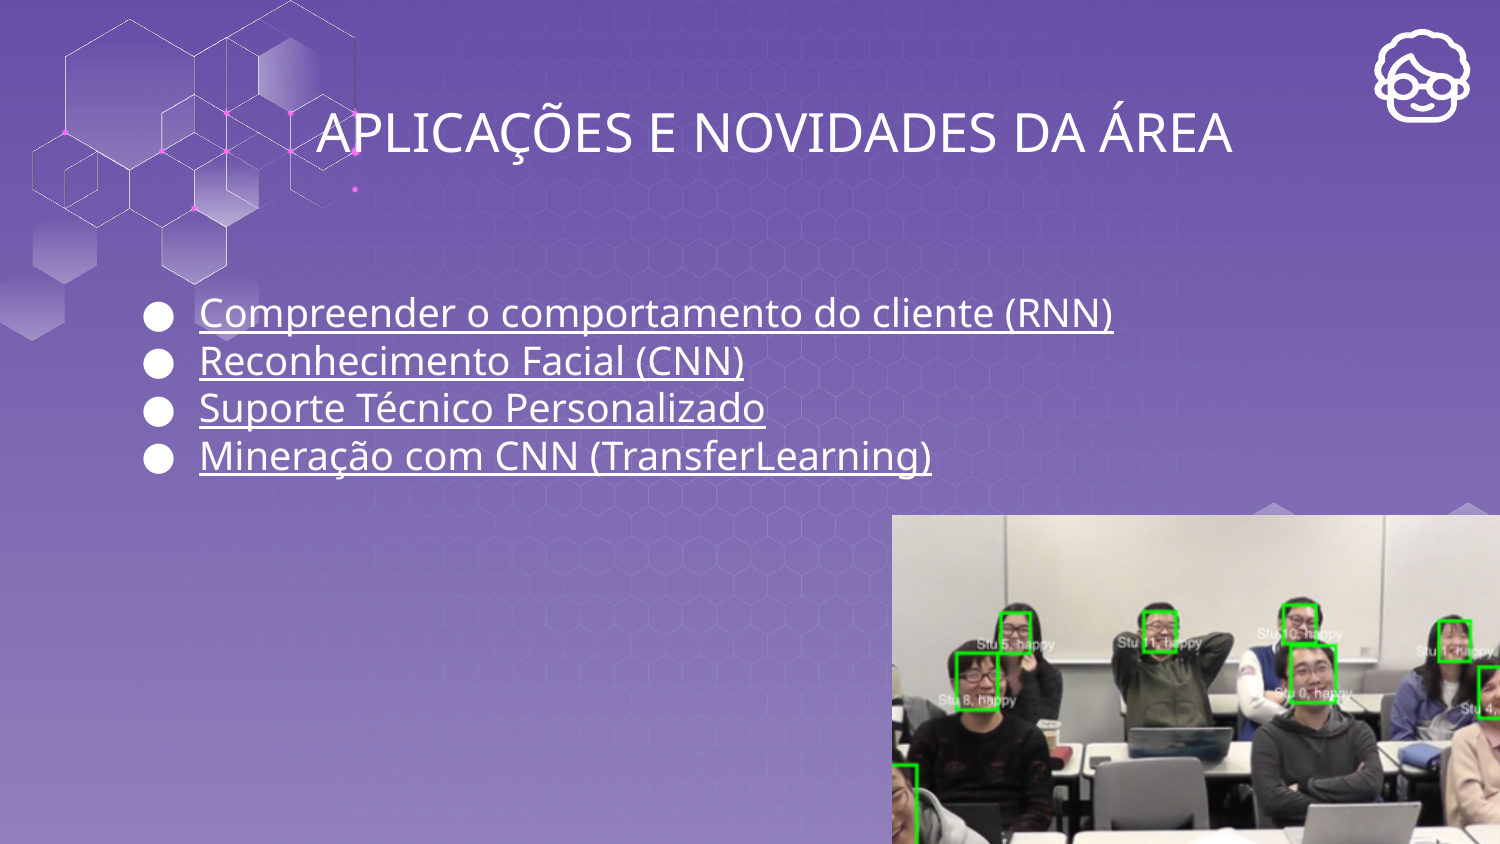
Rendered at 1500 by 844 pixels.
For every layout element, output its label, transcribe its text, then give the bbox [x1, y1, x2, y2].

picture [0, 0, 1500, 844]
title APLICAÇÕES E NOVIDADES DA ÁREA [129, 58, 1249, 204]
subtitle Compreender o comportamento do cliente (RNN) Reconhecimento Facial (CNN) Suporte Técnico Personalizado Mineração com CNN (TransferLearning) [108, 218, 1140, 626]
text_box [1372, 28, 1472, 123]
